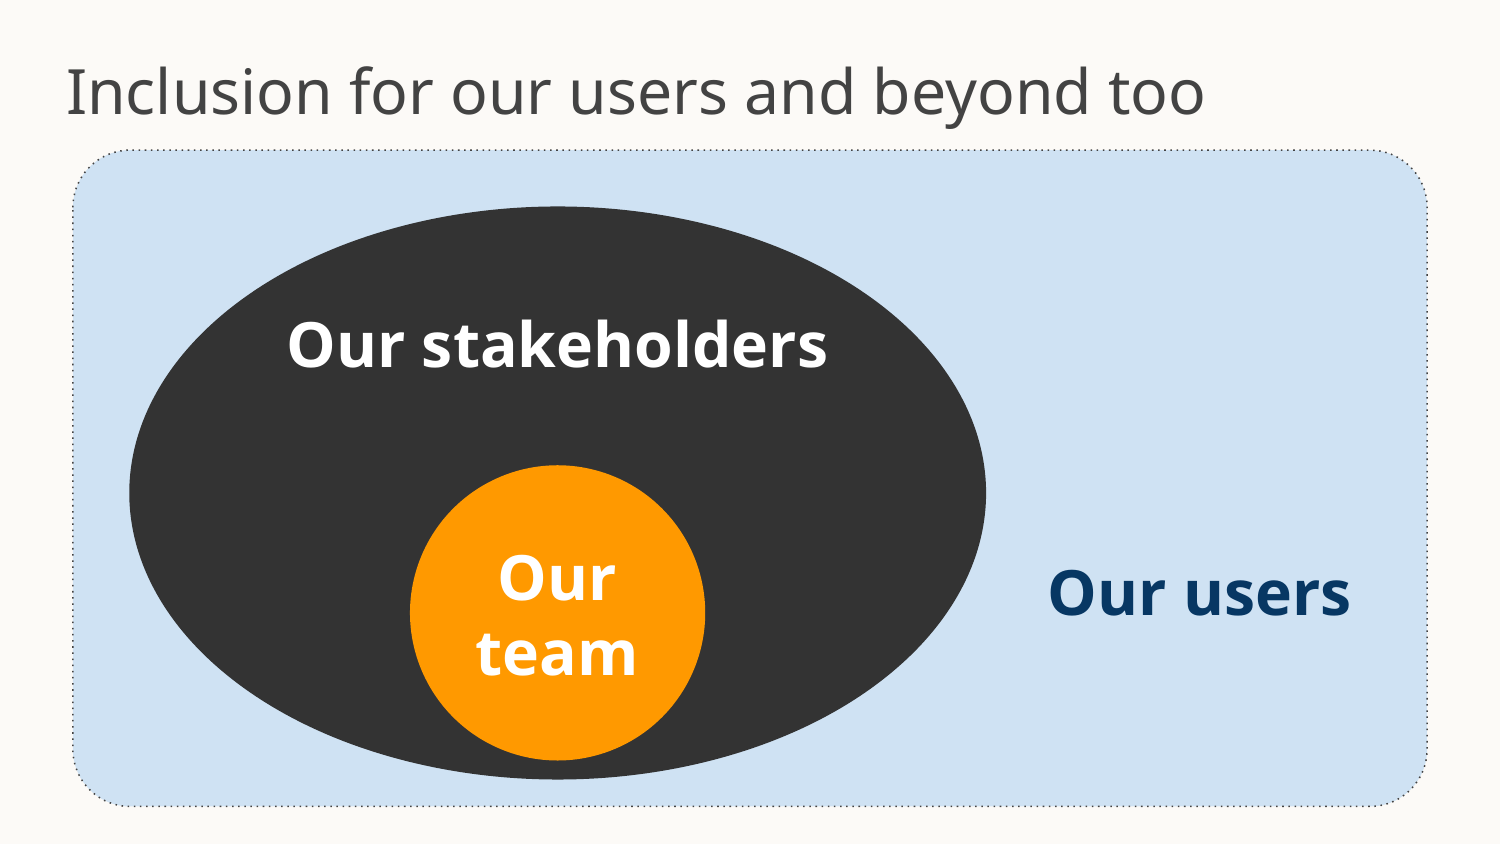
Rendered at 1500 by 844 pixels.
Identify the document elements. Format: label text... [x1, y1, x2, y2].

text_box Our stakeholders [129, 206, 987, 780]
title Inclusion for our users and beyond too [51, 37, 1449, 132]
text_box Our team [409, 465, 706, 761]
text_box Our users [72, 150, 1428, 807]
